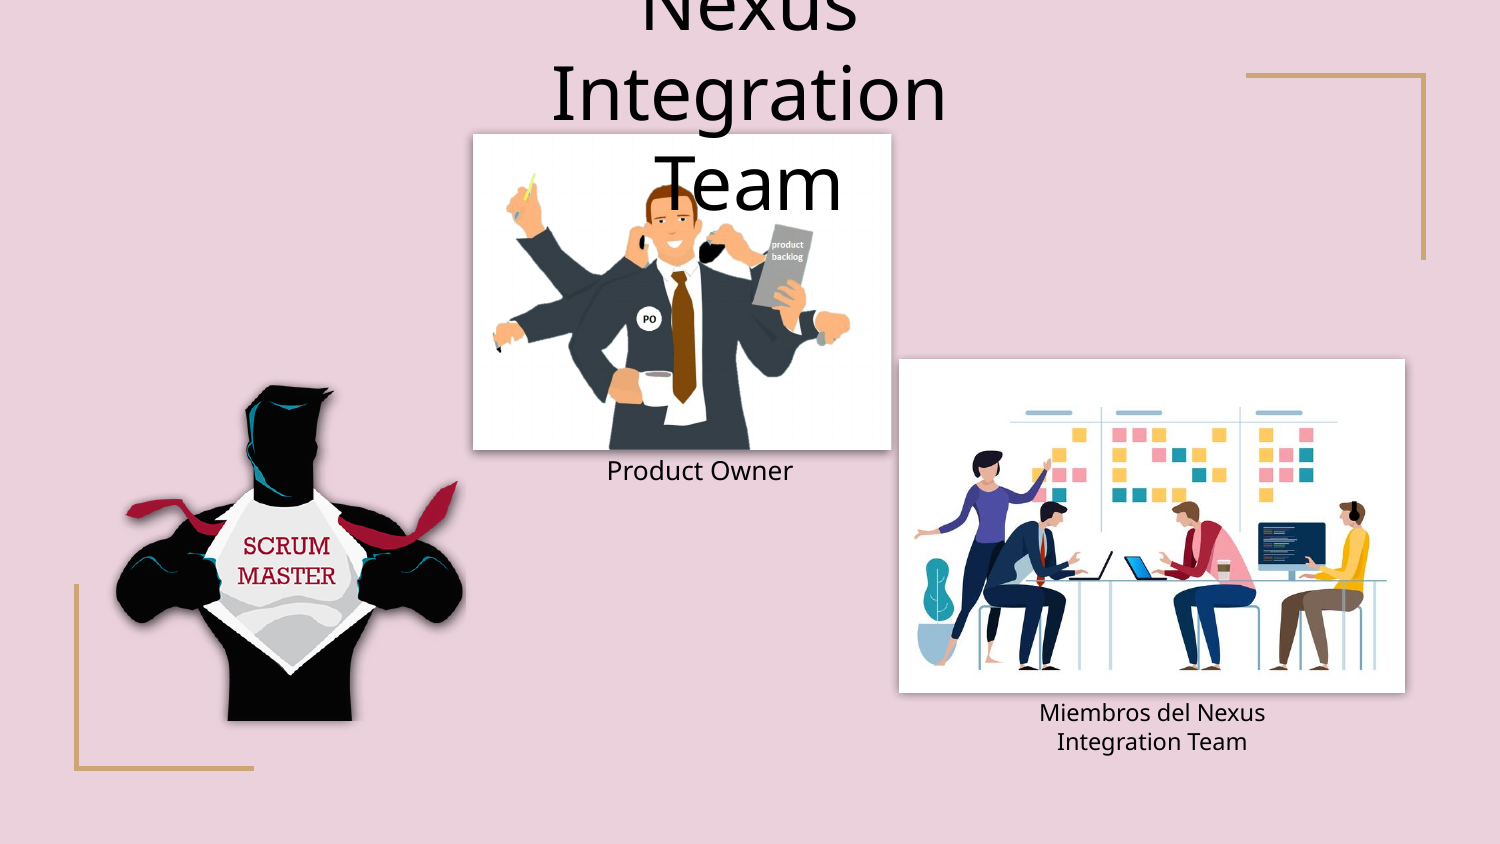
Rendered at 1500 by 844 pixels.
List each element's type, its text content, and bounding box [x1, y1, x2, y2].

title Nexus Integration Team [440, 16, 1060, 164]
picture [113, 369, 466, 721]
title Product Owner [591, 459, 809, 511]
picture [899, 359, 1406, 694]
title Miembros del Nexus Integration Team [961, 702, 1344, 771]
picture [472, 133, 892, 451]
